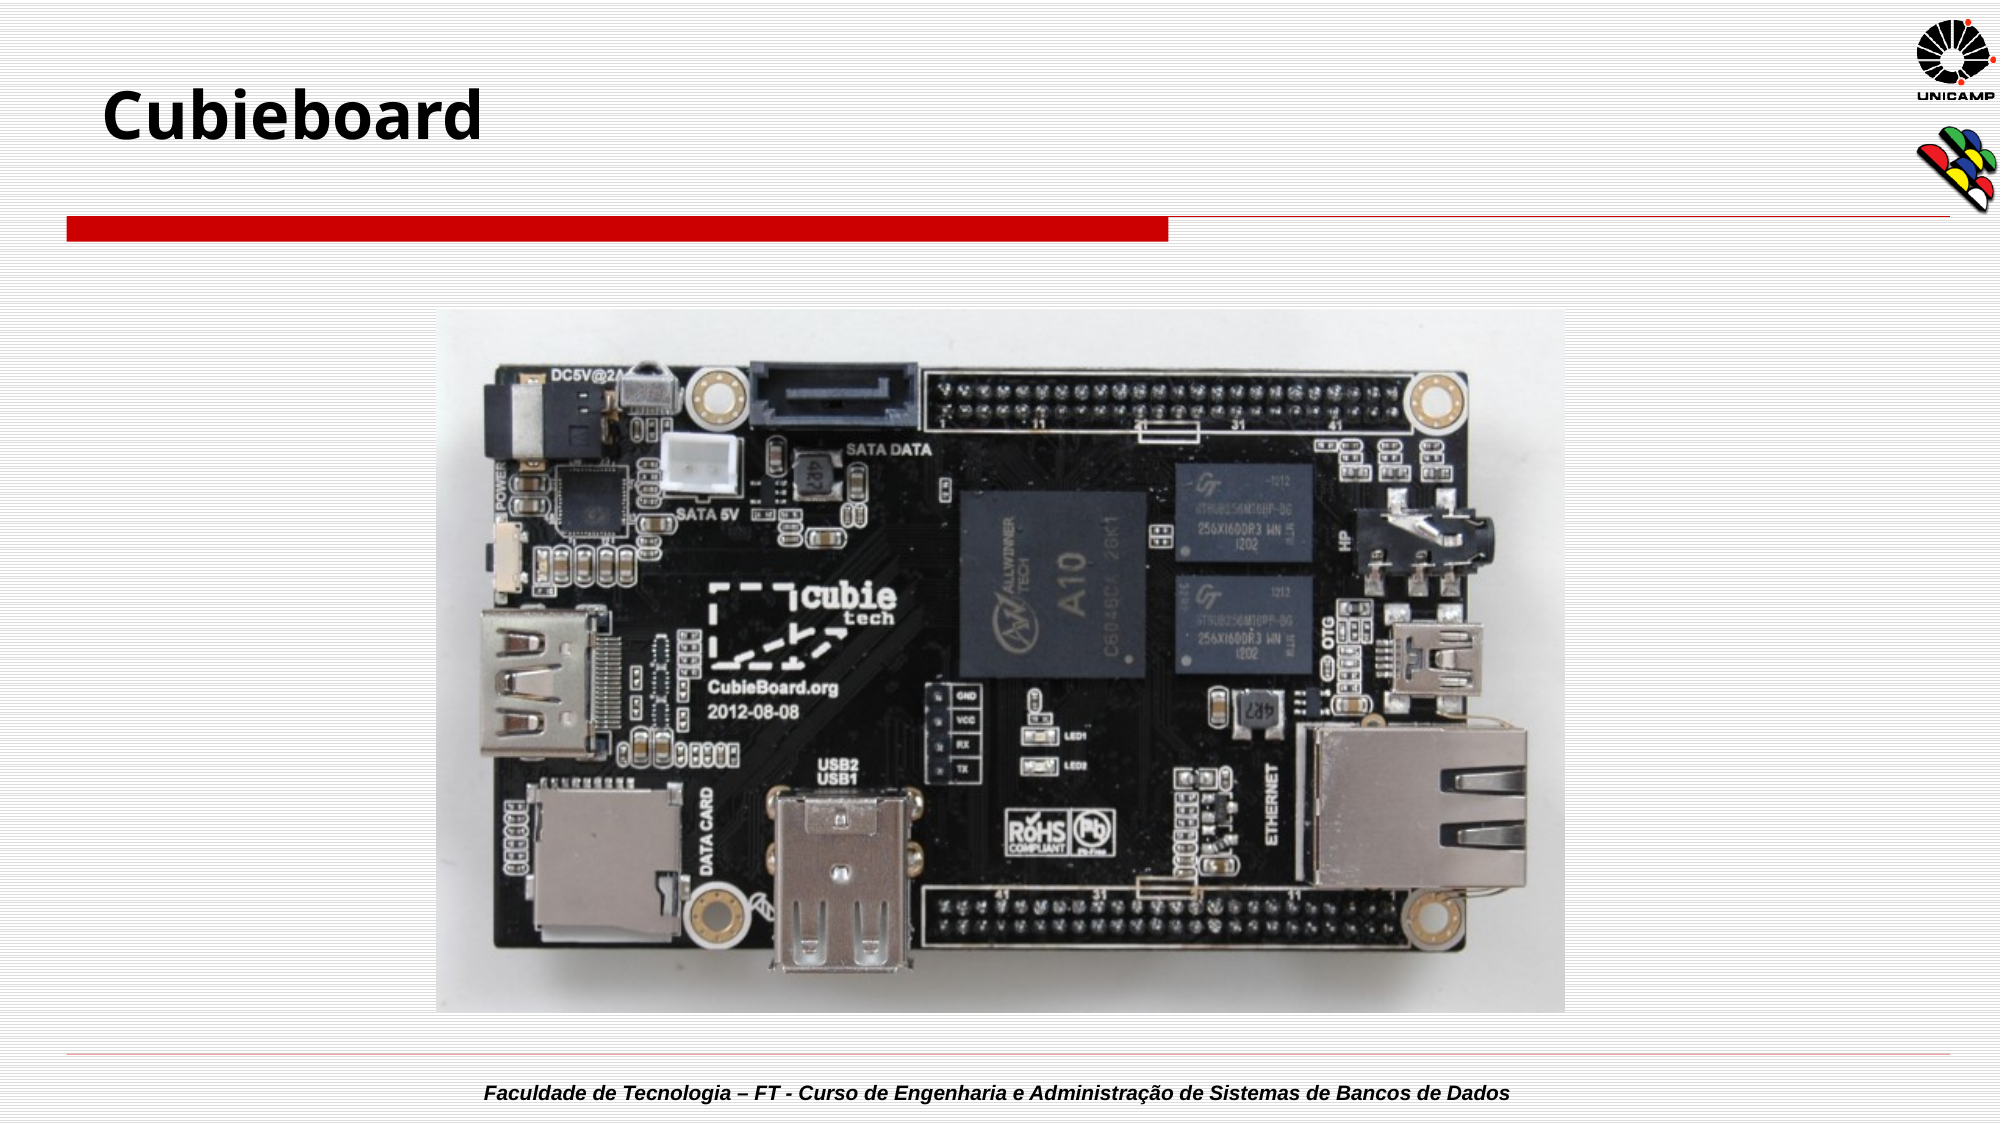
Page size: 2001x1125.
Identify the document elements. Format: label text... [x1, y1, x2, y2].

picture [1917, 18, 1997, 100]
picture [1913, 125, 2000, 217]
title Cubieboard [86, 24, 1934, 200]
text_box Faculdade de Tecnologia – FT - Curso de Engenharia e Administração de Sistemas de Bancos de Dados [149, 1058, 1851, 1125]
picture [436, 309, 1566, 1013]
